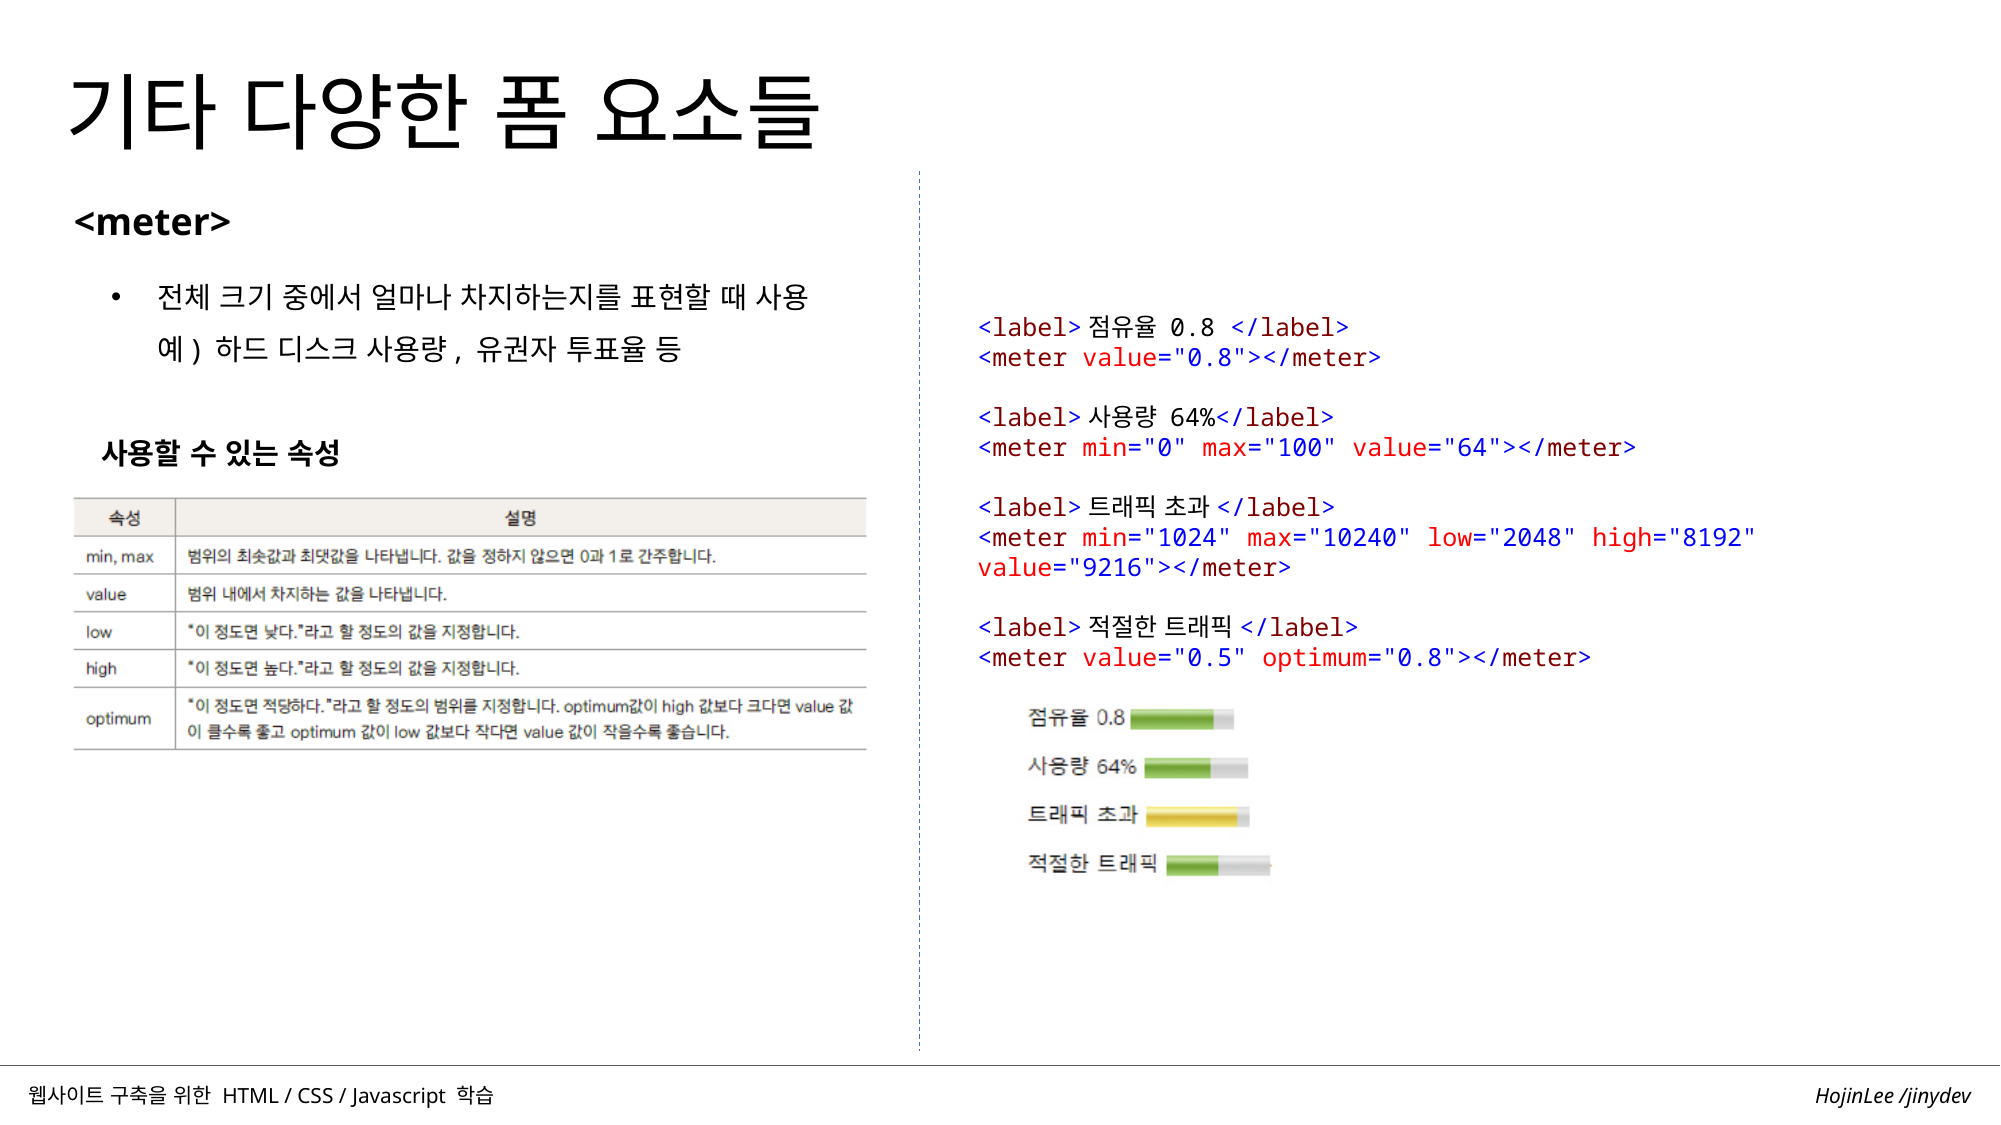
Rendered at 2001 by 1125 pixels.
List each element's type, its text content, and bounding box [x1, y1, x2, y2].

picture [1010, 689, 1319, 906]
text_box 사용할 수 있는 속성 [86, 427, 521, 478]
text_box HojinLee /jinydev [1522, 1074, 1986, 1115]
text_box <meter> [59, 190, 919, 251]
text_box 웹사이트 구축을 위한 HTML / CSS / Javascript 학습 [14, 1074, 647, 1115]
text_box 전체 크기 중에서 얼마나 차지하는지를 표현할 때 사용 예) 하드 디스크 사용량, 유권자 투표율 등 [96, 254, 919, 374]
text_box 기타 다양한 폼 요소들 [50, 52, 1057, 168]
text_box <label>점유율 0.8 </label> <meter value="0.8"></meter> <label>사용량 64%</label> <meter min="0" max="100" value="64"></meter> <label>트래픽 초과</label> <meter min="1024" max="10240" low="2048" high="8192" value="9216"></meter> <label>적절한 트래픽</label> <meter value="0.5" optimum="0.8"></meter> [962, 304, 1963, 679]
picture [70, 487, 876, 758]
